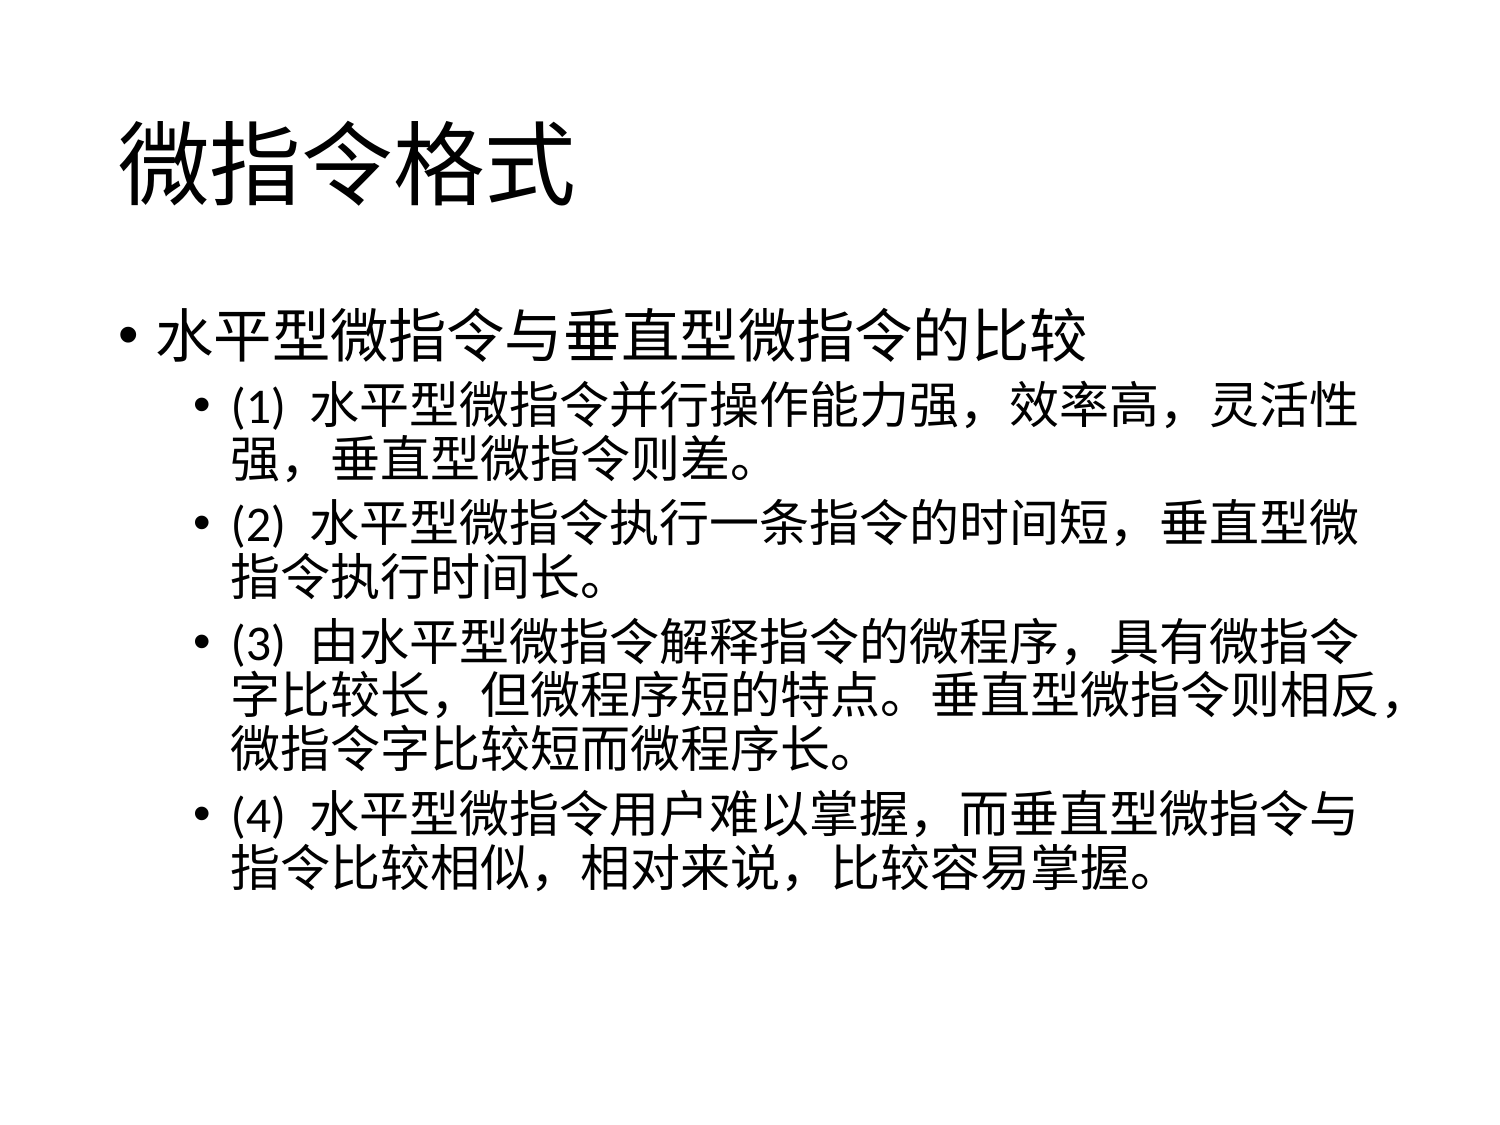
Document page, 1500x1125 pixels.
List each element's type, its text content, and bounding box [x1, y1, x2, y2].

list 水平型微指令与垂直型微指令的比较 (1) 水平型微指令并行操作能力强，效率高，灵活性强，垂直型微指令则差。 (2) 水平型微指令执行一条指令的时间短，垂直型微指令执行时间长。 (3) 由水平型微指令解释指令的微程序，具有微指令字比较长，但微程序短的特点。垂直型微指令则相反，微指令字比较短而微程序长。 (4) 水平型微指令用户难以掌握，而垂直型微指令与指令比较相似，相对来说，比较容易掌握。 [103, 299, 1397, 1014]
title 微指令格式 [103, 59, 1397, 278]
